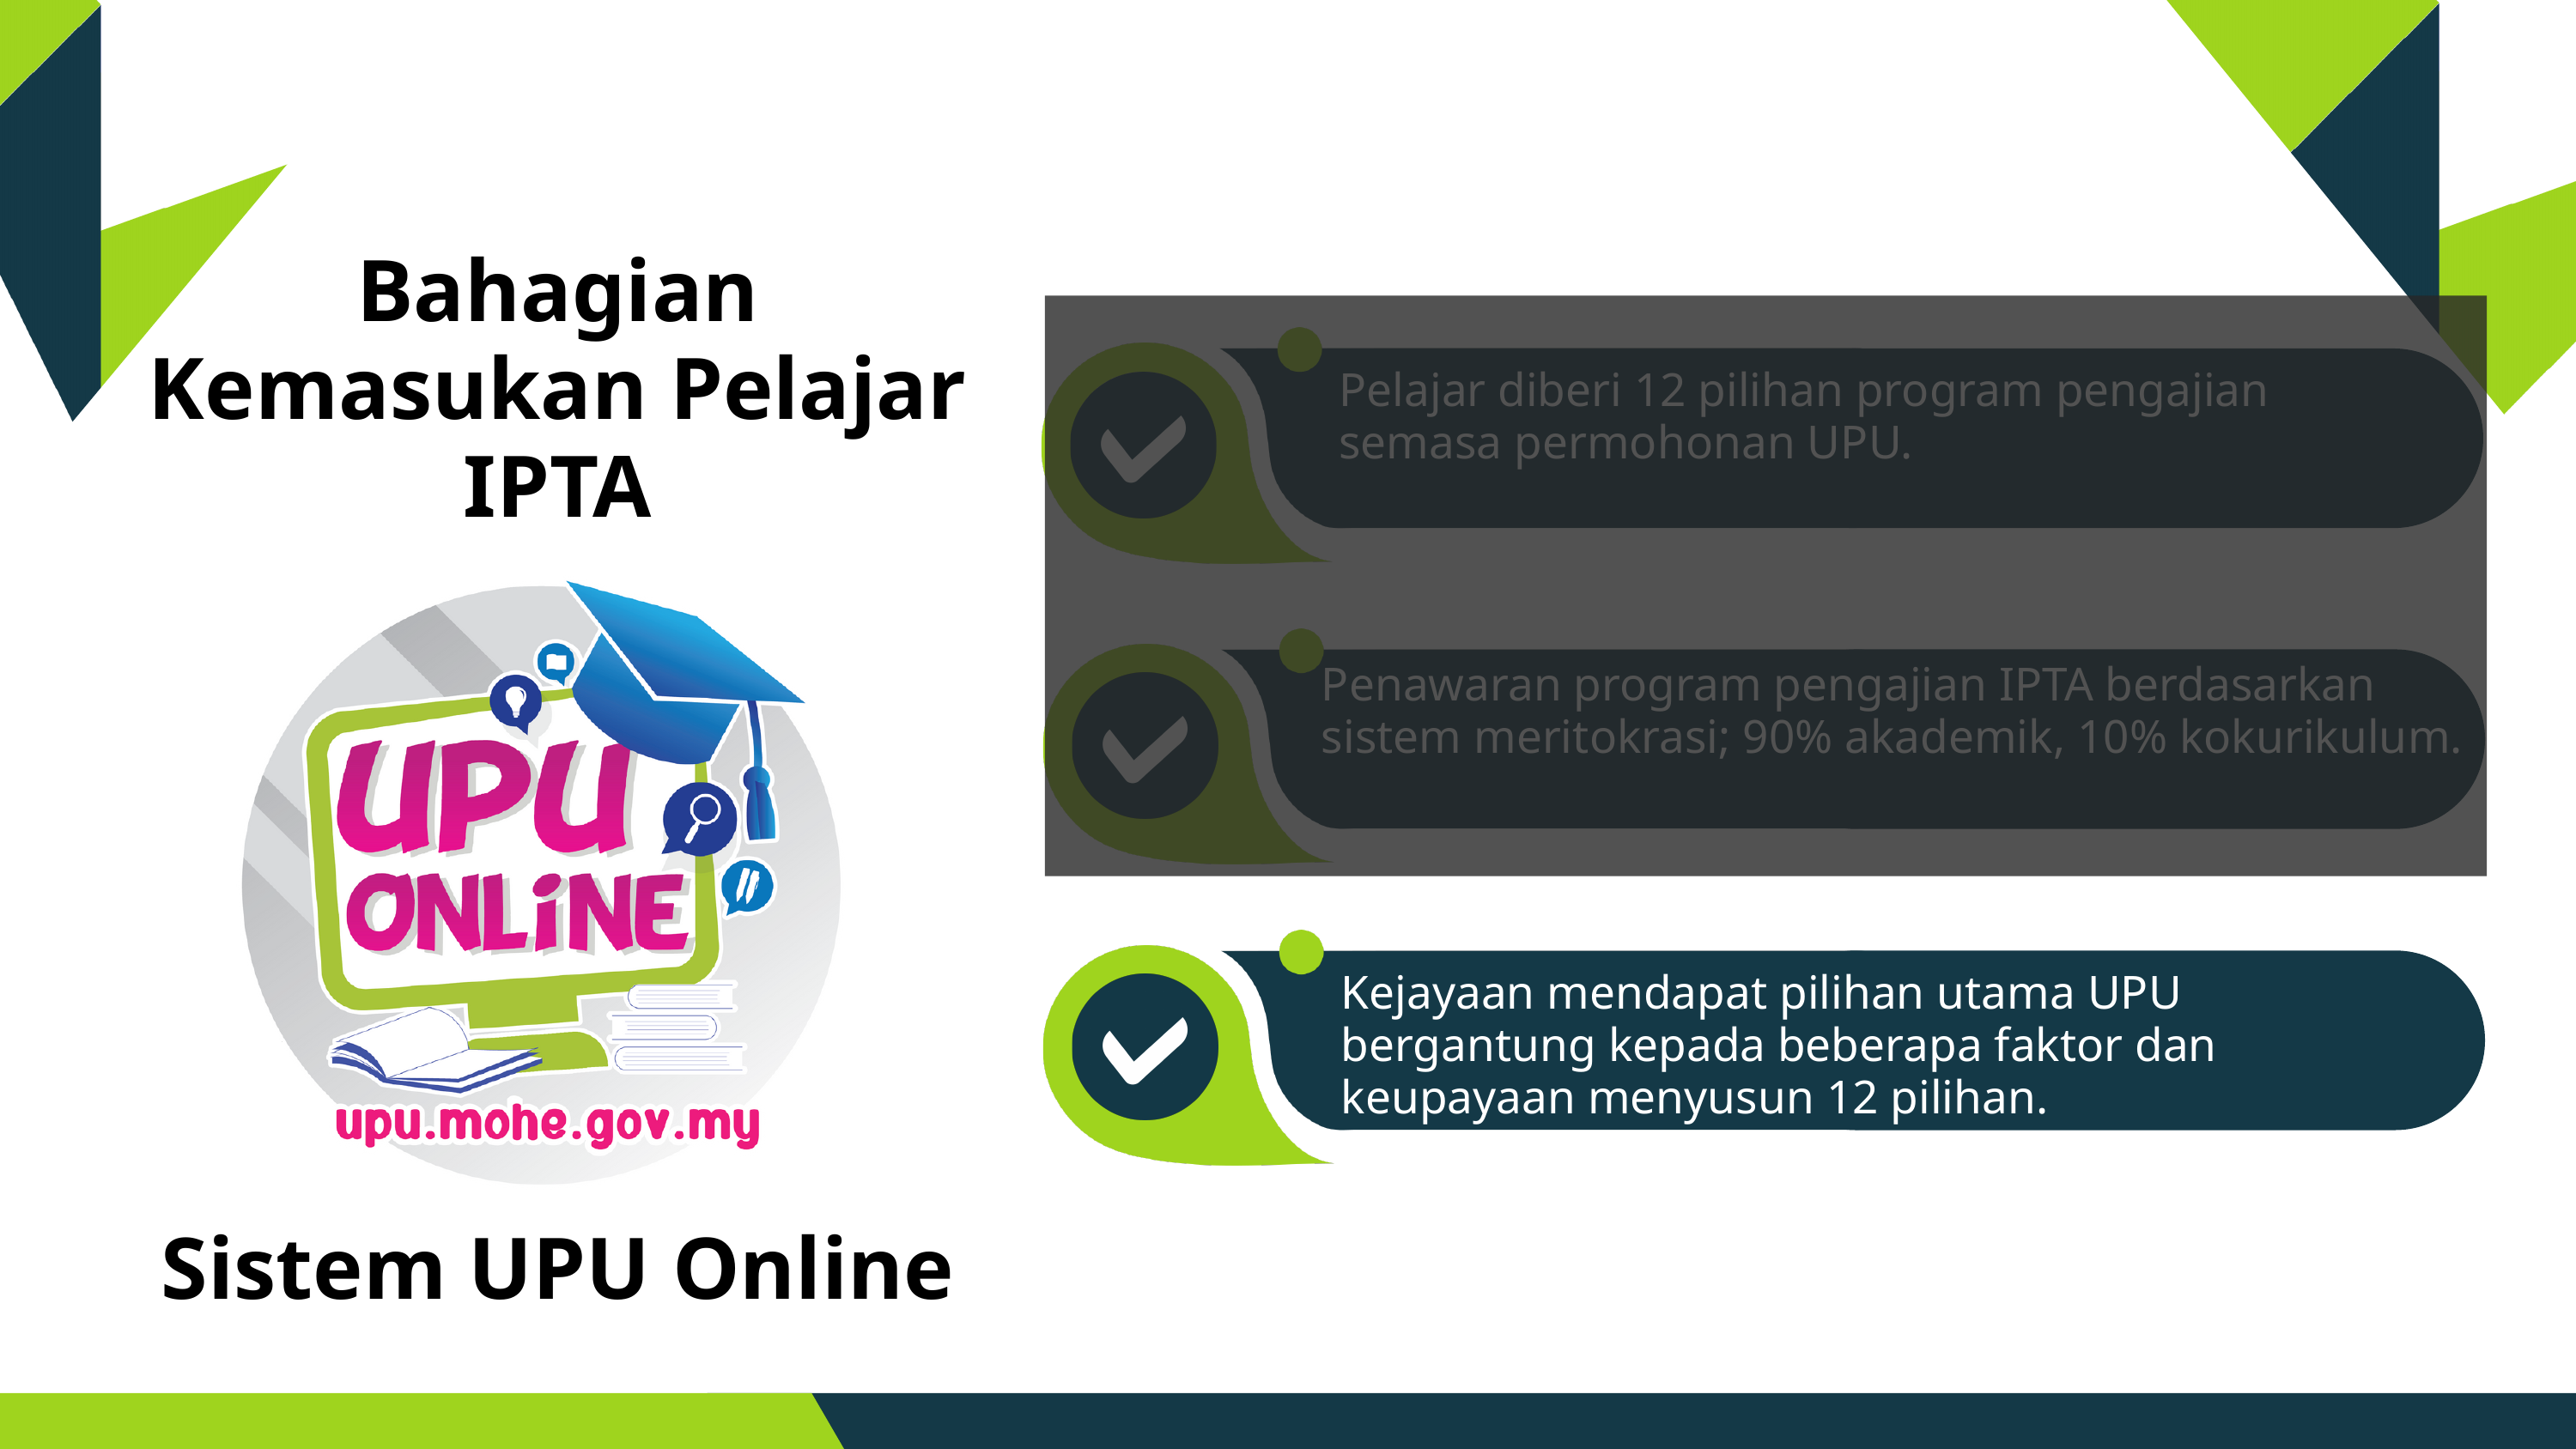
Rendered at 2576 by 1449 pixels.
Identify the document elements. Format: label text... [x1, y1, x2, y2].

text_box [1042, 930, 1947, 1169]
text_box Kejayaan mendapat pilihan utama UPU bergantung kepada beberapa faktor dan keupayaan menyusun 12 pilihan. [1340, 965, 1761, 1124]
text_box [39, 537, 1009, 1218]
text_box Sistem UPU Online [0, 1218, 1220, 1317]
text_box [2166, 0, 2576, 479]
text_box [1072, 973, 1218, 1120]
text_box Bahagian Kemasukan Pelajar IPTA [100, 240, 1016, 535]
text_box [902, 1392, 2576, 1449]
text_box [1765, 950, 2486, 1131]
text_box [1044, 295, 2488, 876]
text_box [0, 1392, 900, 1449]
text_box [0, 0, 424, 479]
